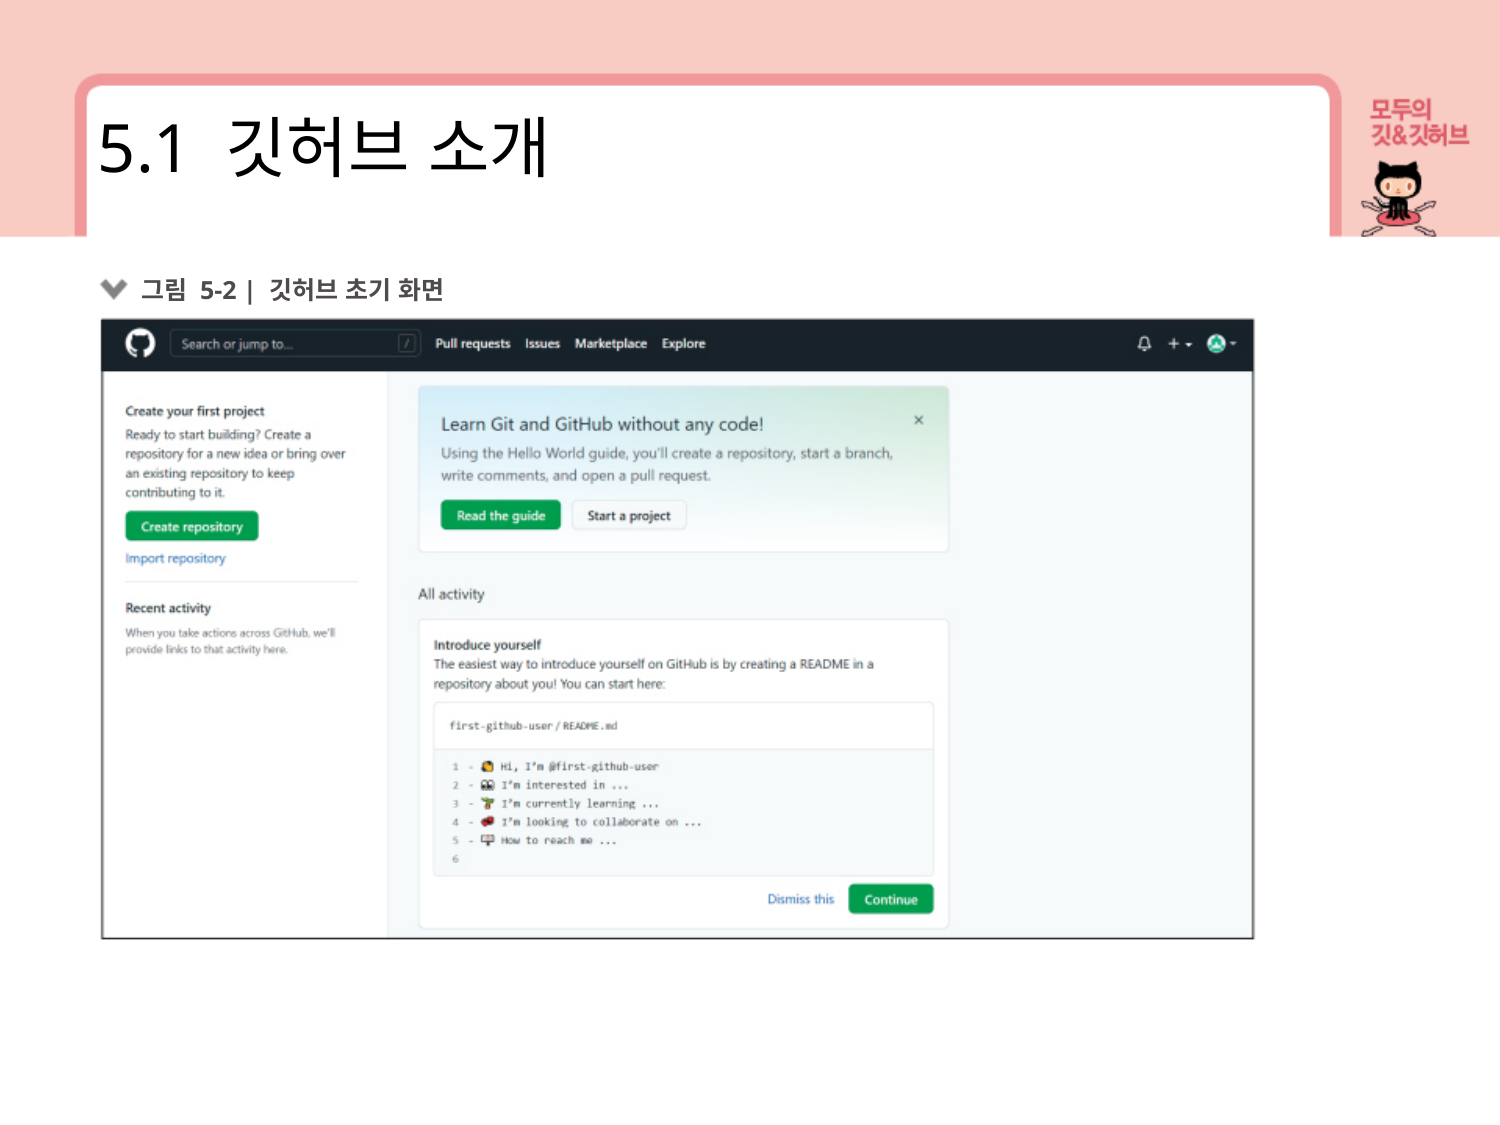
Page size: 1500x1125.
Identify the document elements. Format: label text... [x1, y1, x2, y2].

text_box 5.1 깃허브 소개 [82, 61, 1413, 193]
picture [0, 0, 1500, 1125]
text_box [97, 264, 1374, 311]
